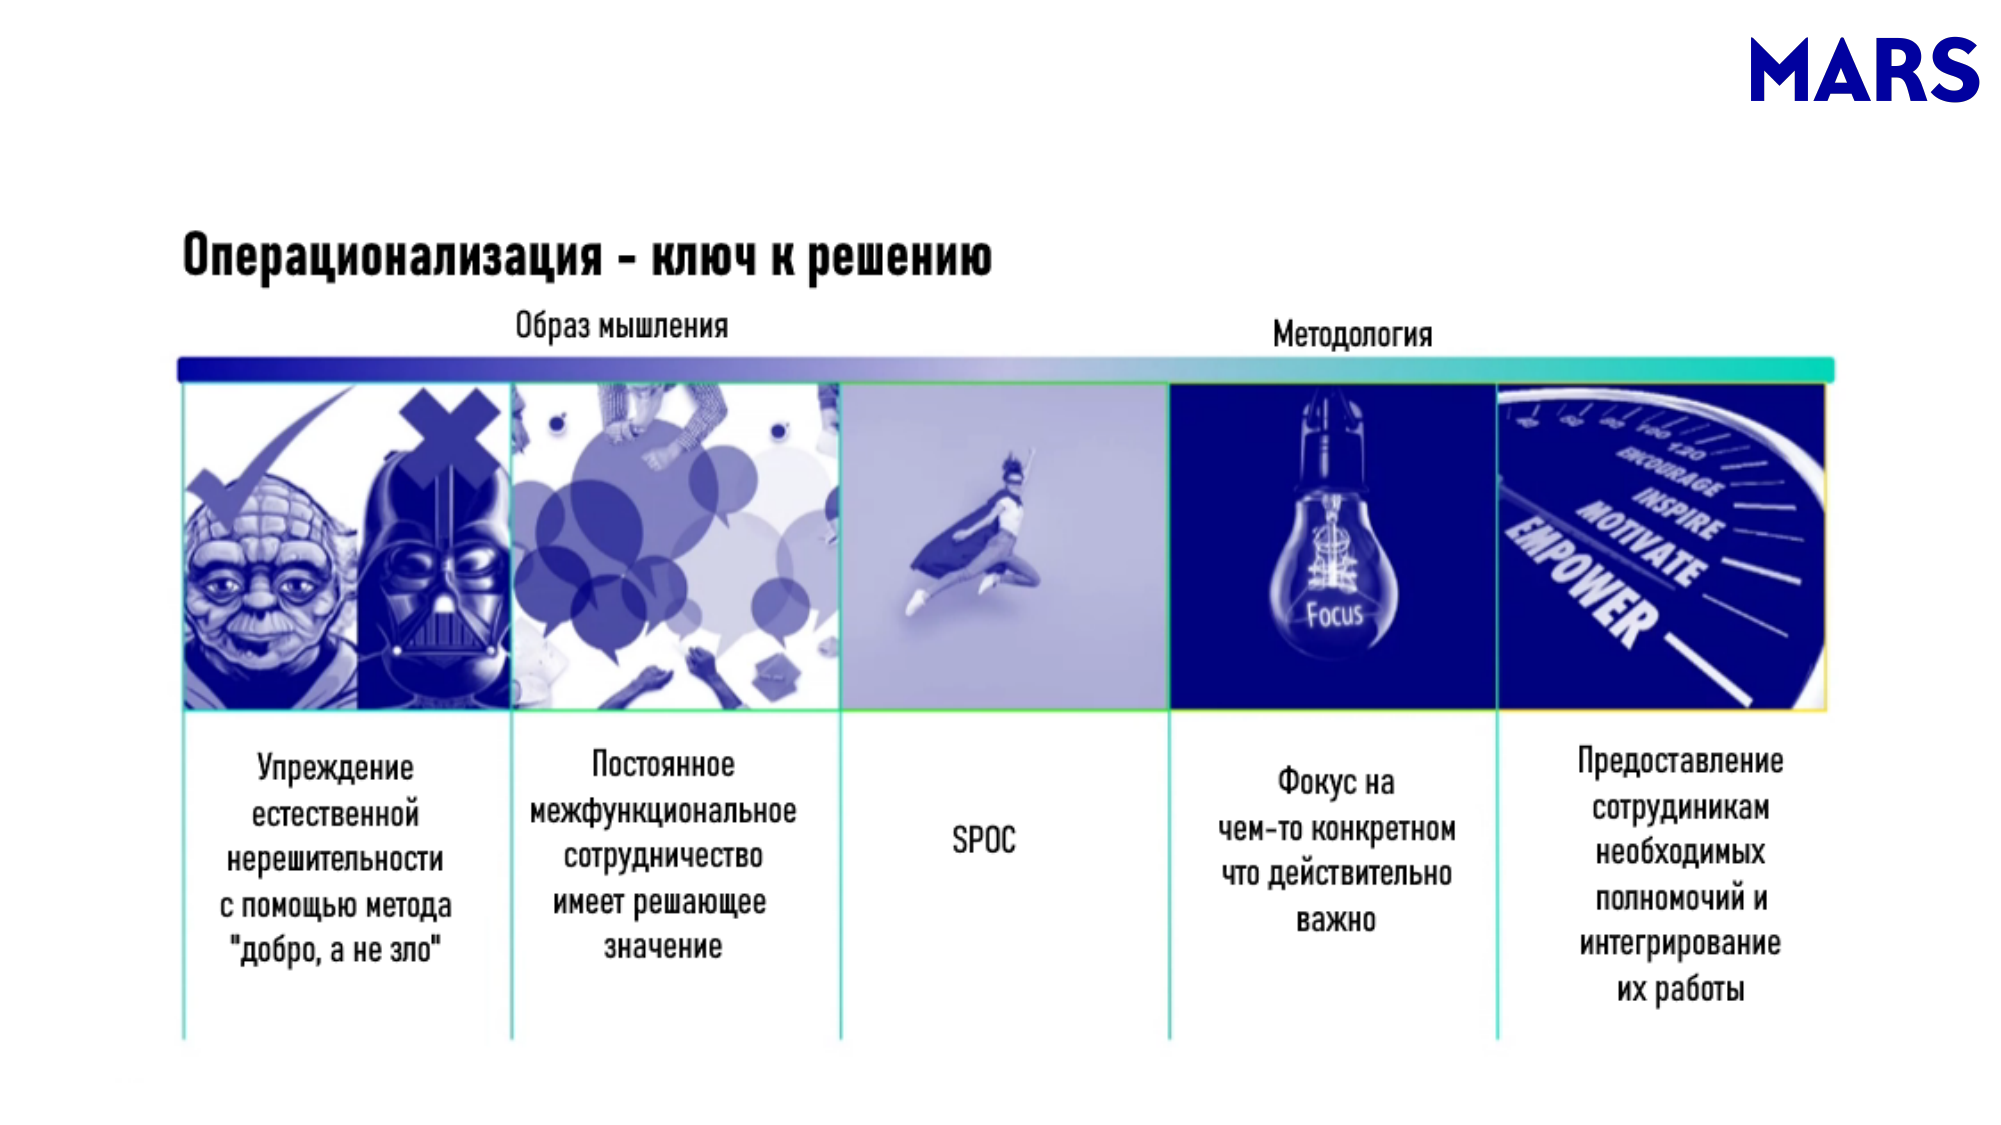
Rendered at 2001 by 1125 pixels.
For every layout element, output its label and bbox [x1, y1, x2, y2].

picture [1740, 29, 1985, 108]
picture [95, 147, 1849, 1083]
